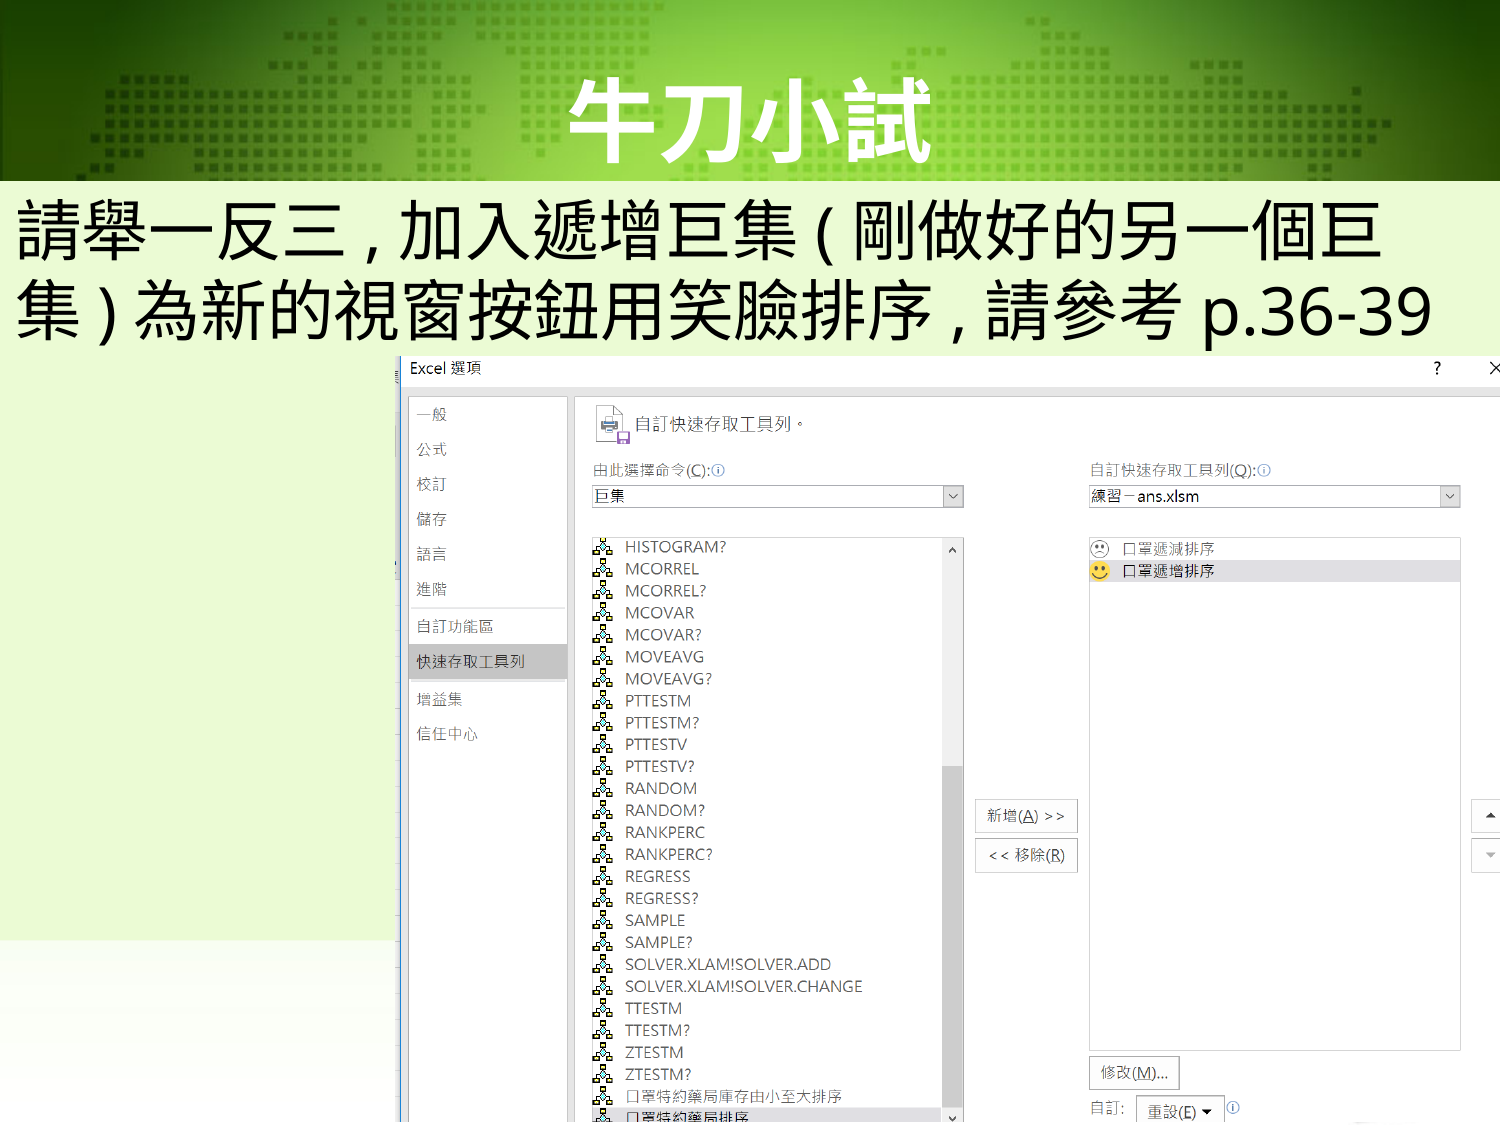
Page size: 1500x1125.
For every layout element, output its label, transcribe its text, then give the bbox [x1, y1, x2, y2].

picture [0, 0, 1500, 180]
picture [0, 356, 1500, 1125]
title 牛刀小試 [74, 24, 1426, 180]
list 請舉一反三,加入遞增巨集(剛做好的另一個巨集)為新的視窗按鈕用笑臉排序,請參考p.36-39 [0, 180, 1500, 941]
